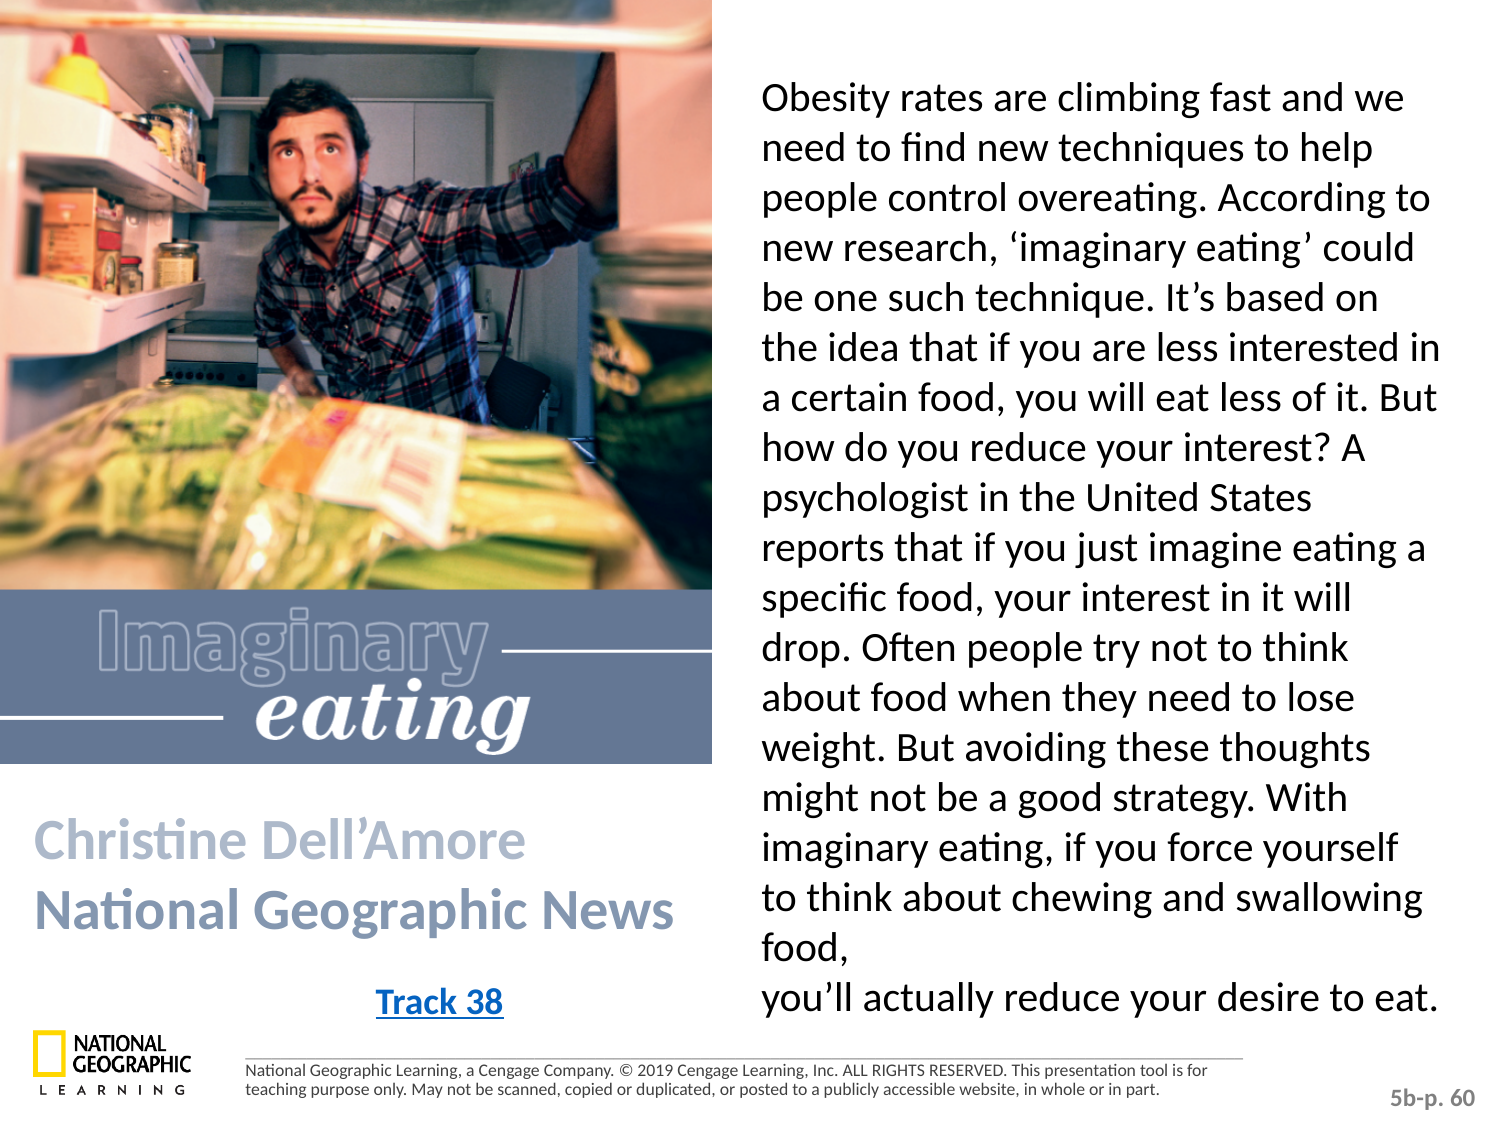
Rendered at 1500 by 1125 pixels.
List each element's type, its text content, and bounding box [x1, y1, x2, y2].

picture [0, 0, 712, 764]
text_box Track 38 [360, 969, 519, 1030]
text_box Christine Dell’Amore National Geographic News [19, 793, 712, 949]
text_box 5b-p. 60 [1322, 1073, 1491, 1119]
text_box Obesity rates are climbing fast and we need to find new techniques to help people control overeating. According to new research, ‘imaginary eating’ could be one such technique. It’s based on the idea that if you are less interested in a certain food, you will eat less of it. But how do you reduce your interest? A psychologist in the United States reports that if you just imagine eating a specific food, your interest in it will drop. Often people try not to think about food when they need to lose weight. But avoiding these thoughts might not be a good strategy. With imaginary eating, if you force yourself to think about chewing and swallowing food, you’ll actually reduce your desire to eat. [746, 62, 1459, 1028]
picture [33, 1030, 191, 1095]
